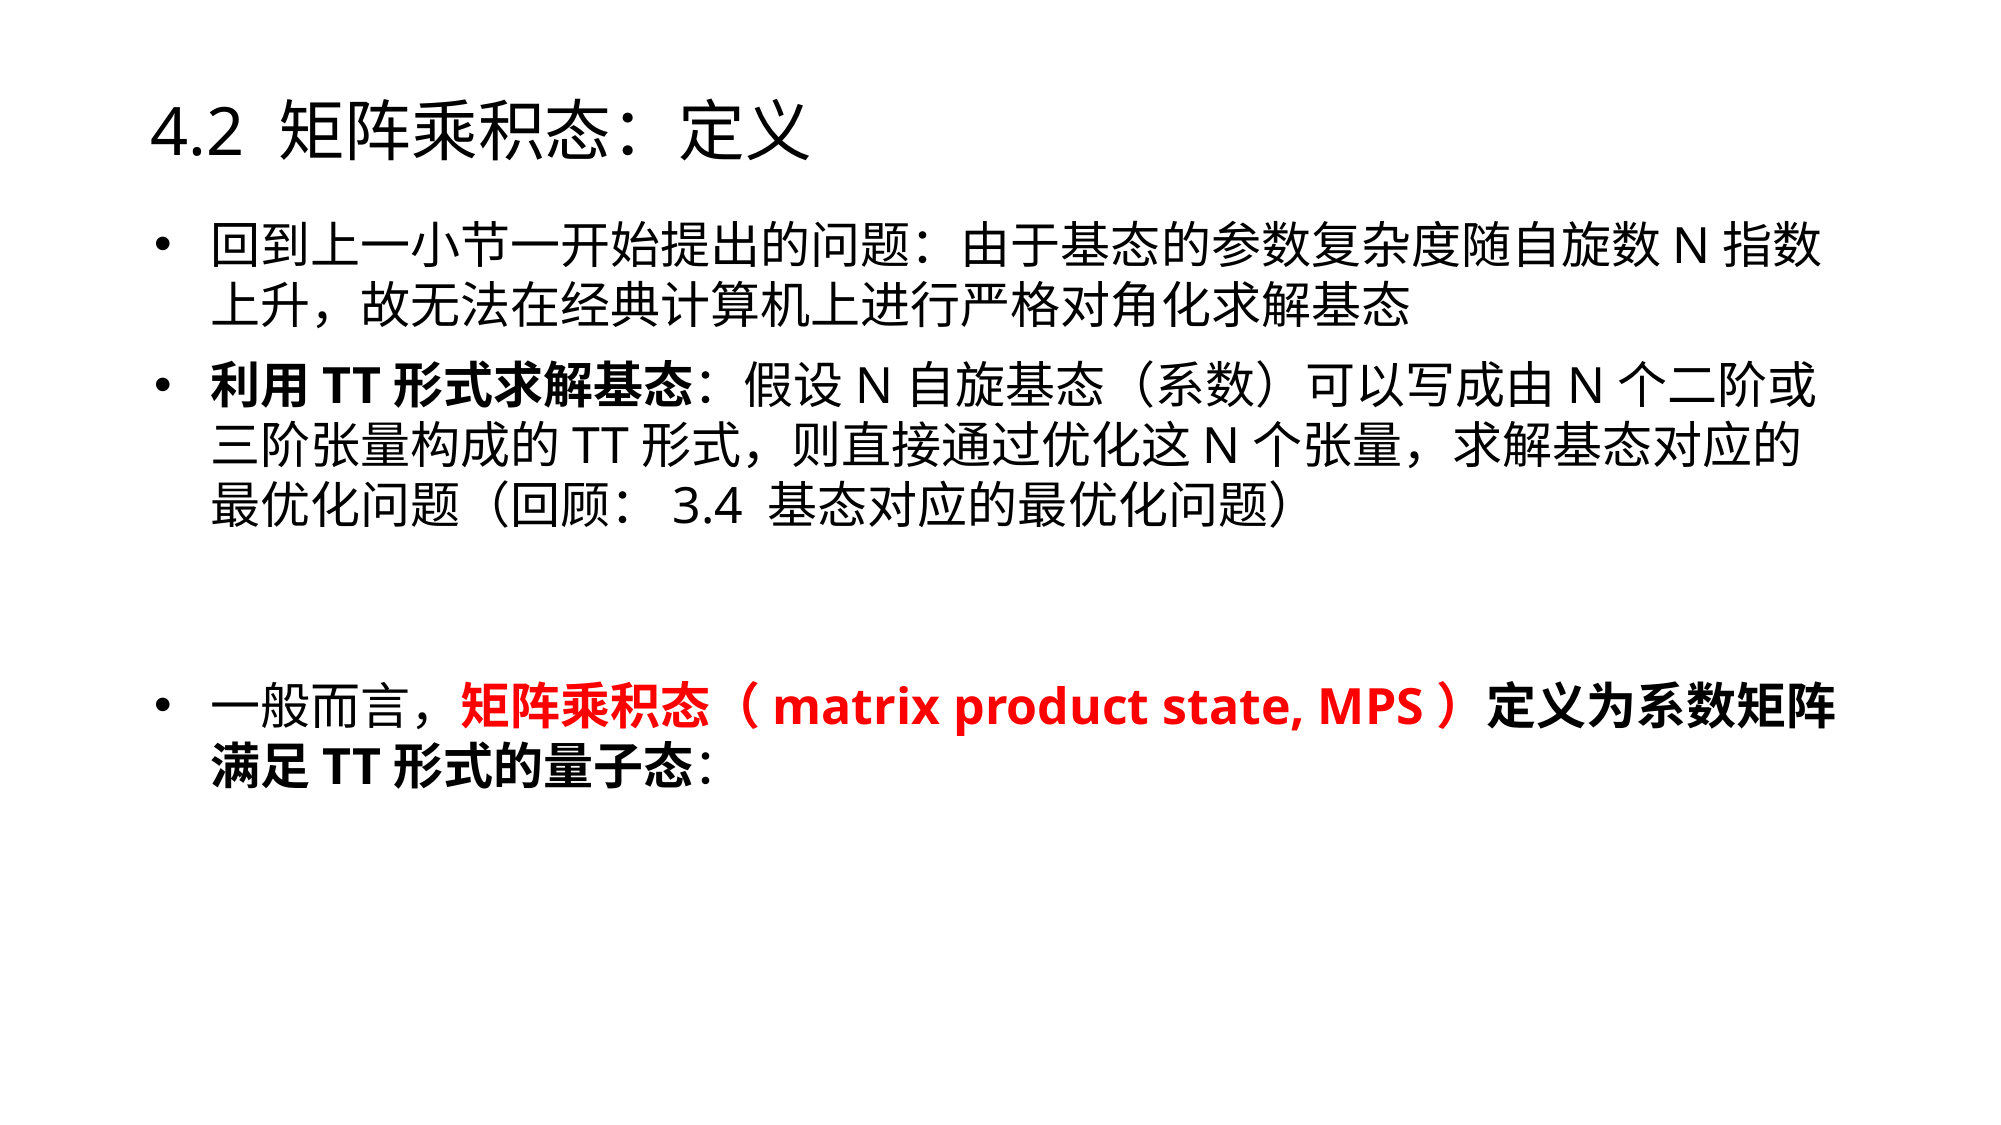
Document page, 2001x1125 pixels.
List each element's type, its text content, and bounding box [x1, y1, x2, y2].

text_box 4.2 矩阵乘积态：定义 [135, 81, 1888, 177]
